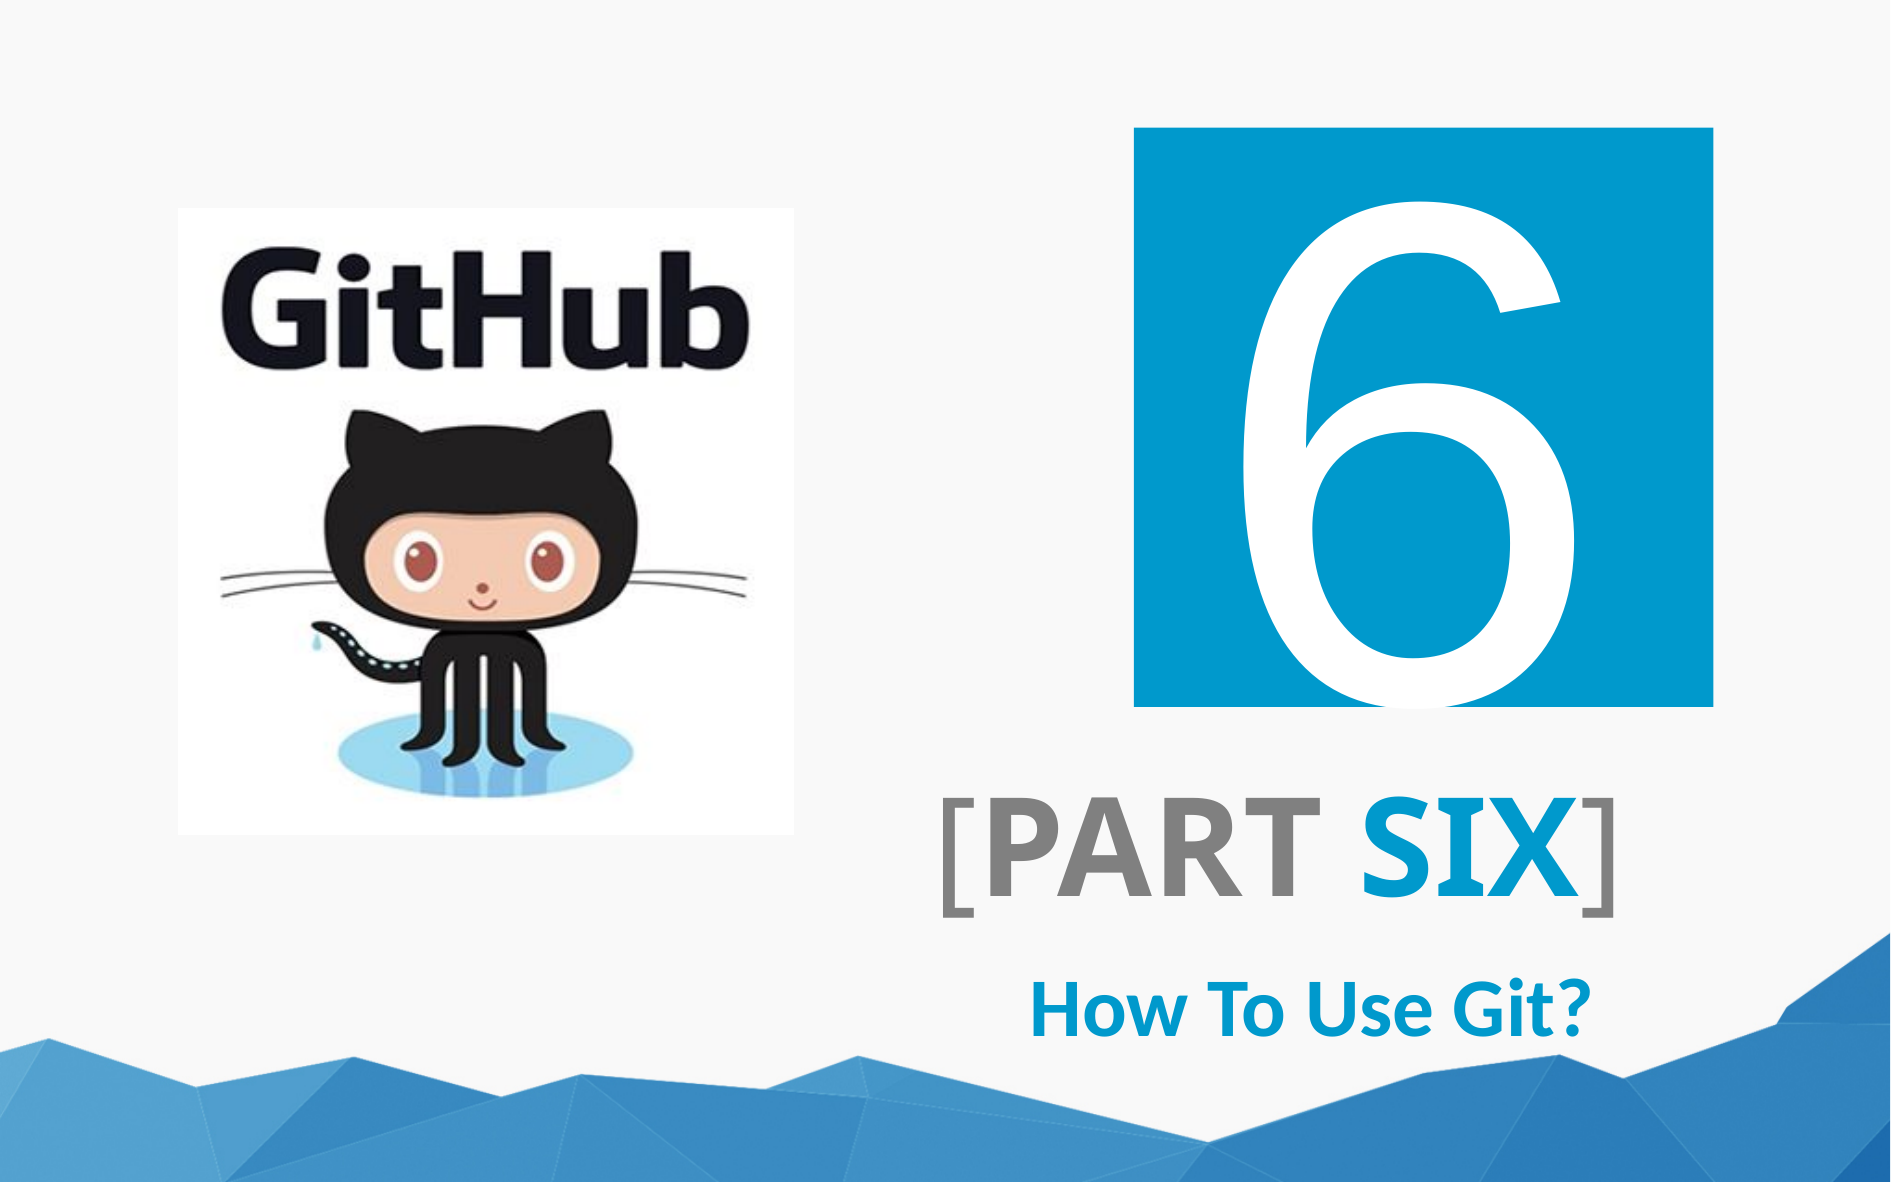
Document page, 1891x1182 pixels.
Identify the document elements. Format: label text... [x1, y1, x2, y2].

picture [0, 0, 1891, 1182]
text_box How To Use Git? [1015, 915, 1618, 1061]
text_box [1132, 125, 1193, 709]
text_box 6 [1193, 0, 1891, 853]
text_box [PART SIX] [918, 751, 1640, 932]
